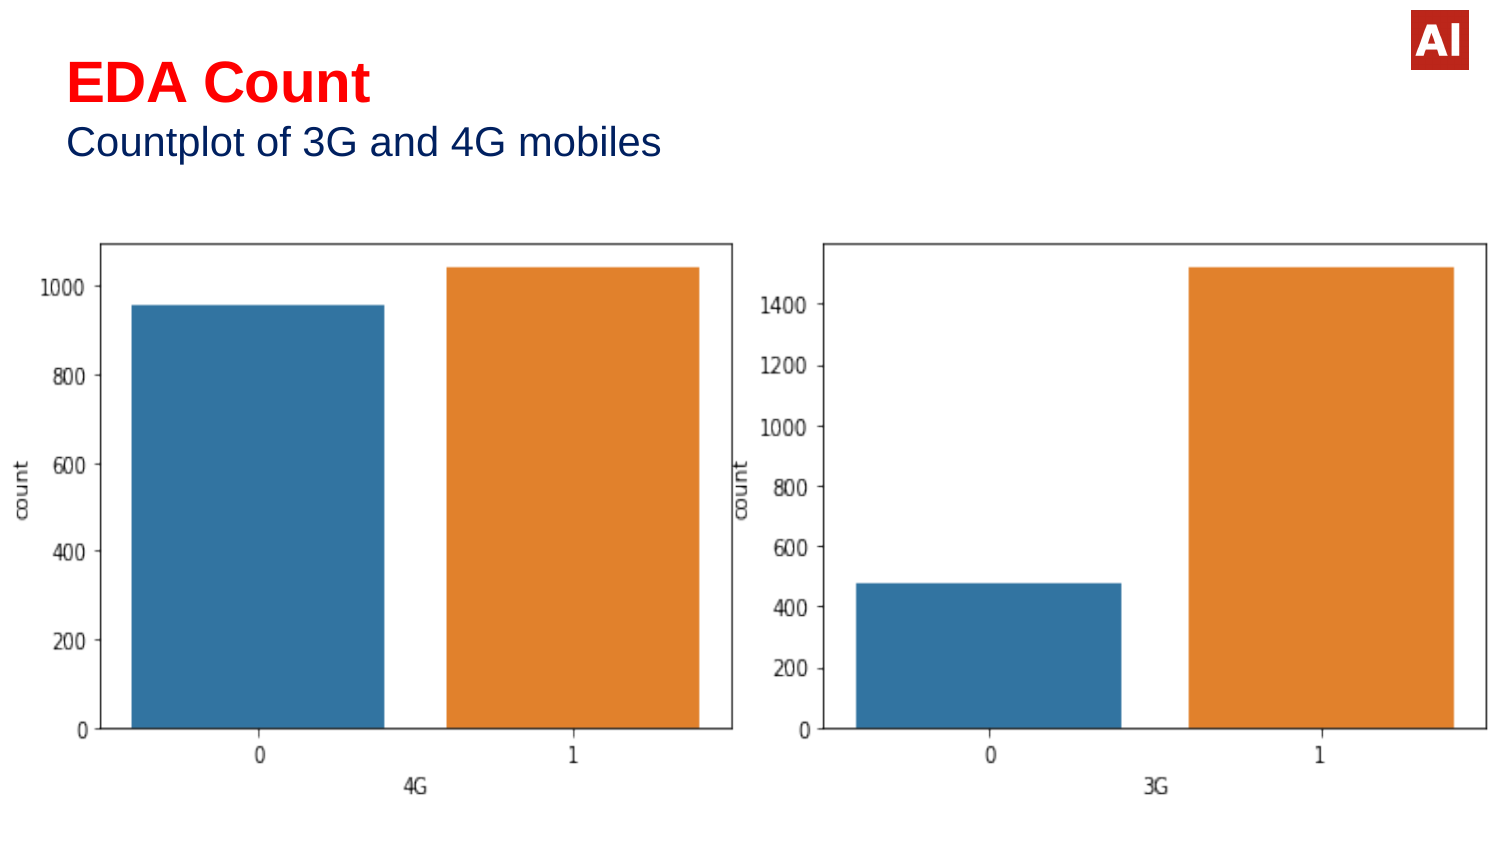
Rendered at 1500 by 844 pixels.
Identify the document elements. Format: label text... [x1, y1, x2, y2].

picture [1411, 10, 1469, 70]
picture [0, 230, 1500, 814]
title [51, 72, 1449, 85]
text_box EDA Count Countplot of 3G and 4G mobiles [51, 85, 1449, 180]
